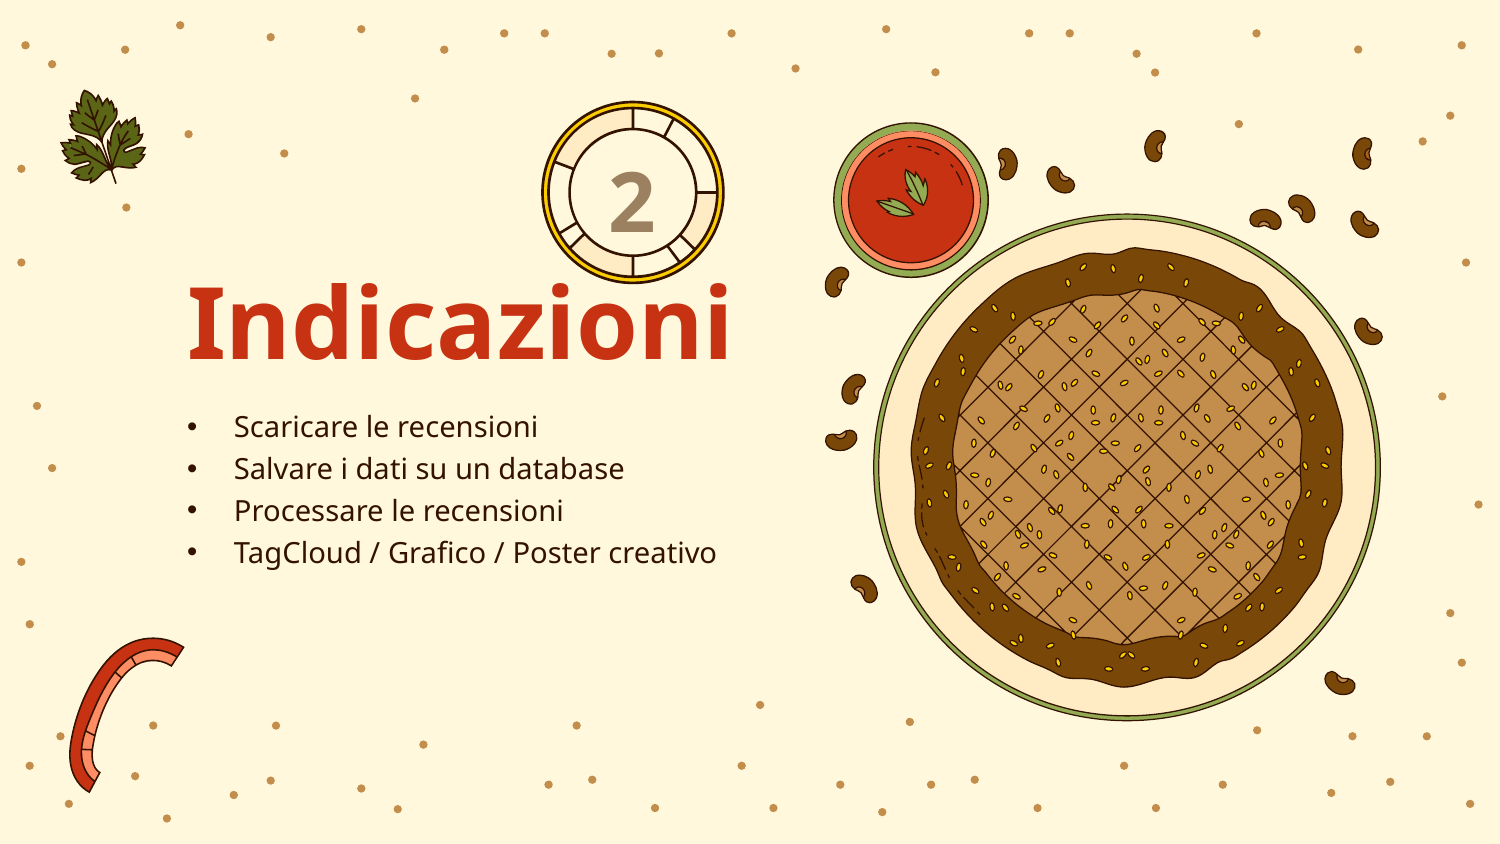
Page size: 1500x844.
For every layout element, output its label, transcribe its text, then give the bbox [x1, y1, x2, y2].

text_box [824, 122, 1384, 722]
title Indicazioni [172, 256, 765, 401]
subtitle Scaricare le recensioni Salvare i dati su un database Processare le recensioni TagCloud / Grafico / Poster creativo [172, 386, 775, 594]
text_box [533, 100, 734, 285]
